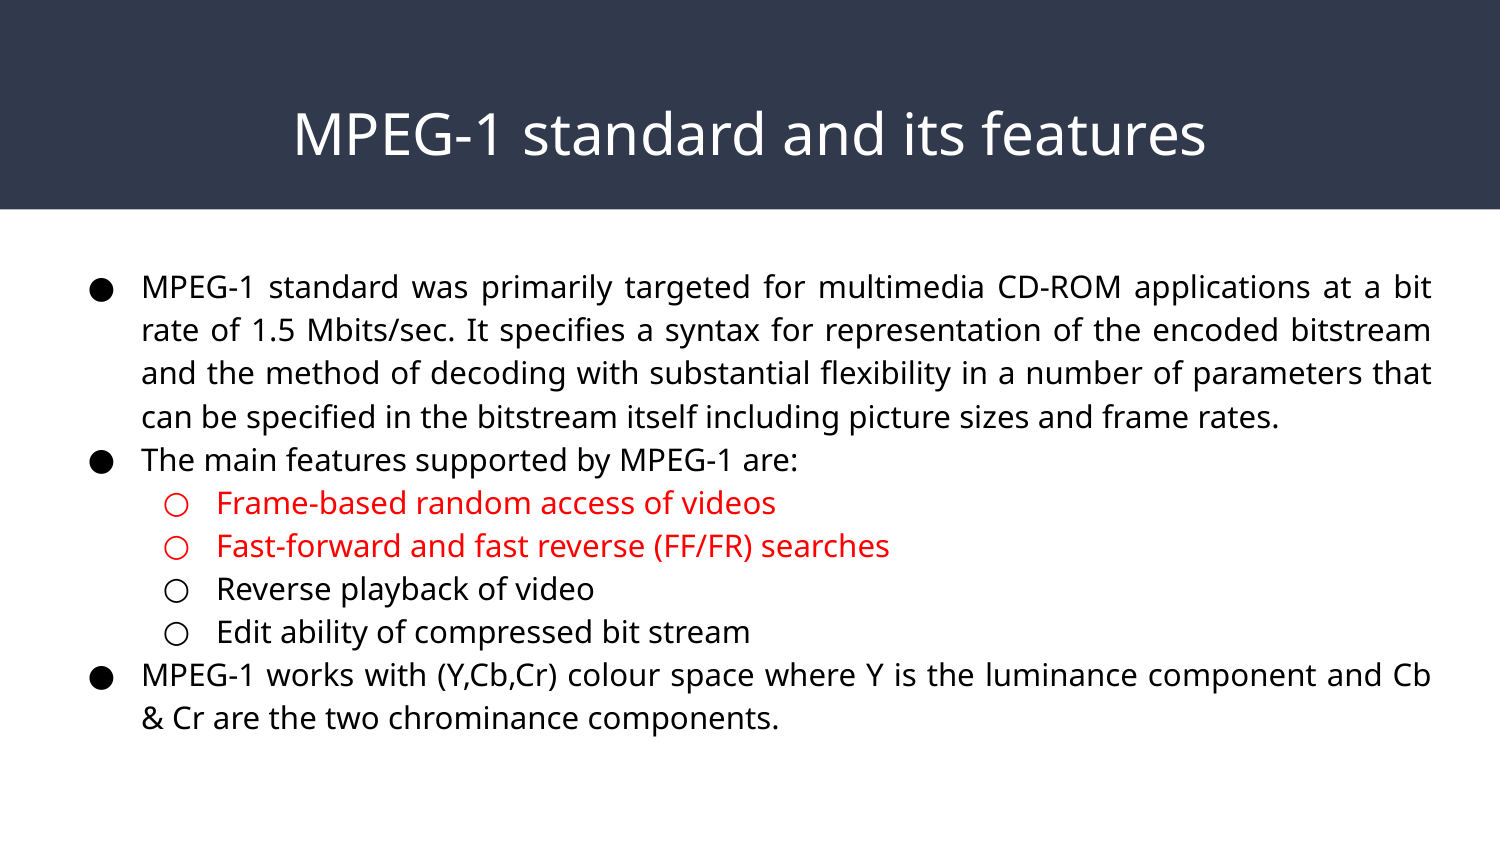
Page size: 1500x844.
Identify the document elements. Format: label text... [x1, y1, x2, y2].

list MPEG-1 standard was primarily targeted for multimedia CD-ROM applications at a bit rate of 1.5 Mbits/sec. It specifies a syntax for representation of the encoded bitstream and the method of decoding with substantial flexibility in a number of parameters that can be specified in the bitstream itself including picture sizes and frame rates. The main features supported by MPEG-1 are: Frame-based random access of videos Fast-forward and fast reverse (FF/FR) searches Reverse playback of video Edit ability of compressed bit stream MPEG-1 works with (Y,Cb,Cr) colour space where Y is the luminance component and Cb & Cr are the two chrominance components. [51, 247, 1449, 752]
title MPEG-1 standard and its features [51, 82, 1449, 185]
